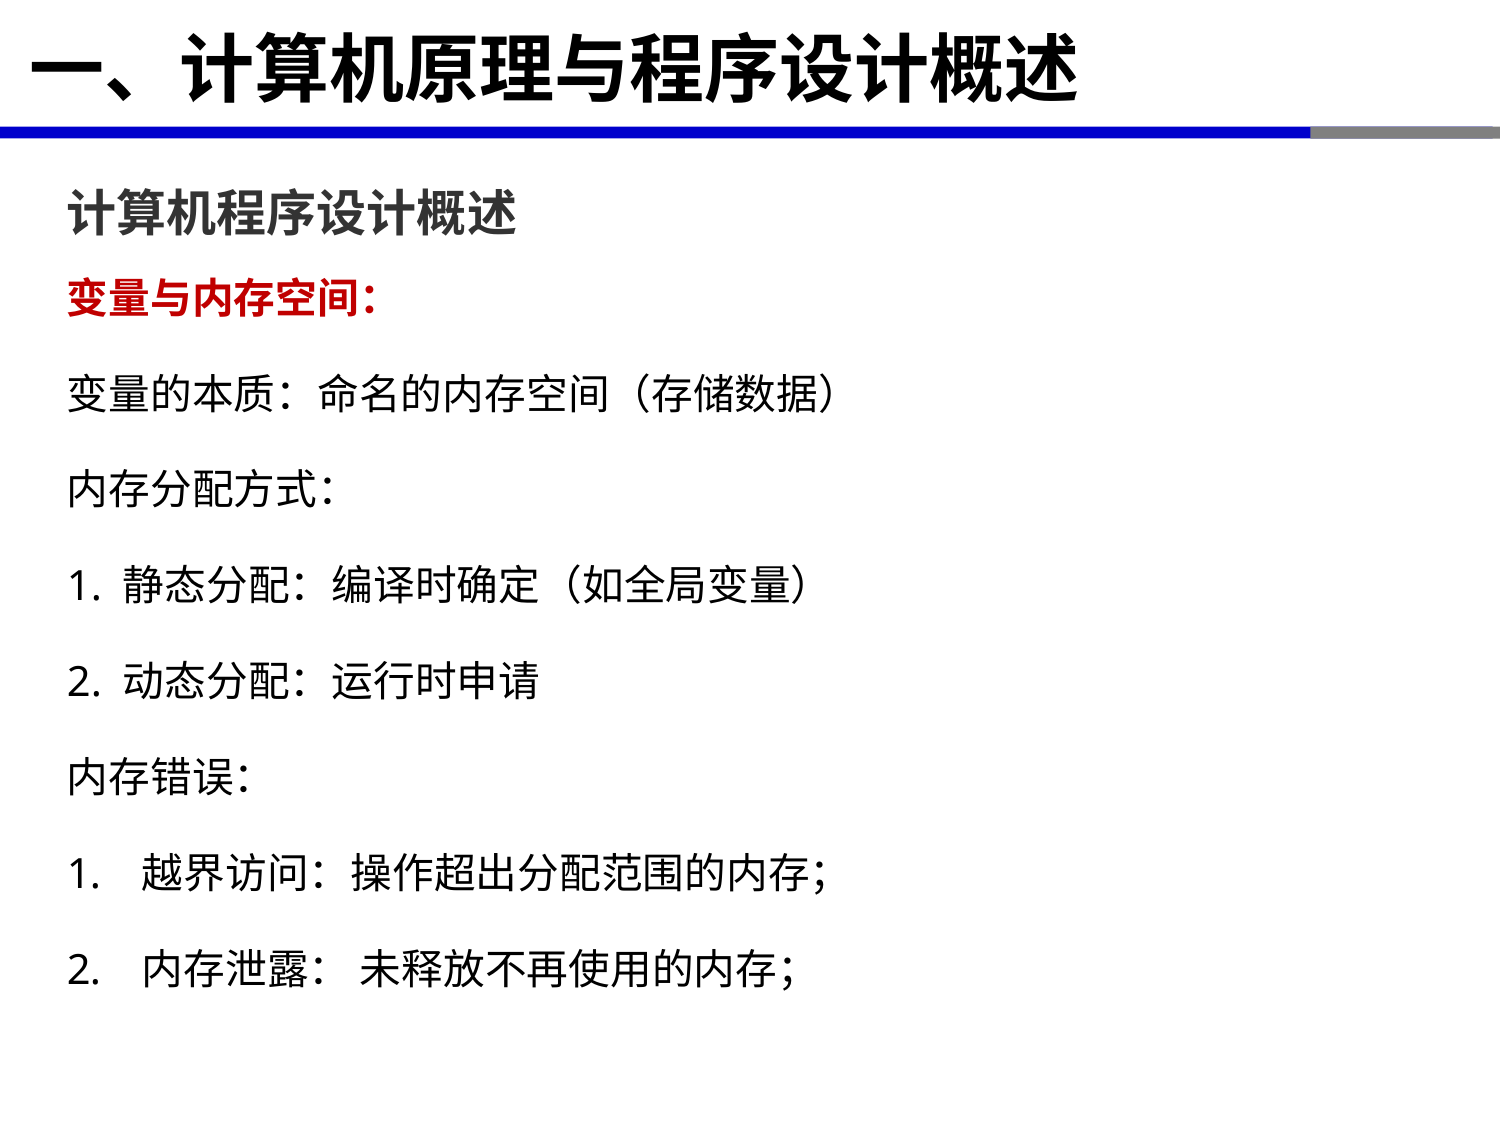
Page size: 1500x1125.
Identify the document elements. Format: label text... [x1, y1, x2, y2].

title 一、计算机原理与程序设计概述 [0, 1, 1479, 132]
text_box 计算机程序设计概述 [52, 143, 811, 249]
text_box 变量与内存空间： 变量的本质：命名的内存空间（存储数据） 内存分配方式： 1. 静态分配：编译时确定（如全局变量） 2. 动态分配：运行时申请 内存错误： 越界访问：操作超出分配范围的内存； 内存泄露： 未释放不再使用的内存； [52, 239, 1438, 1096]
